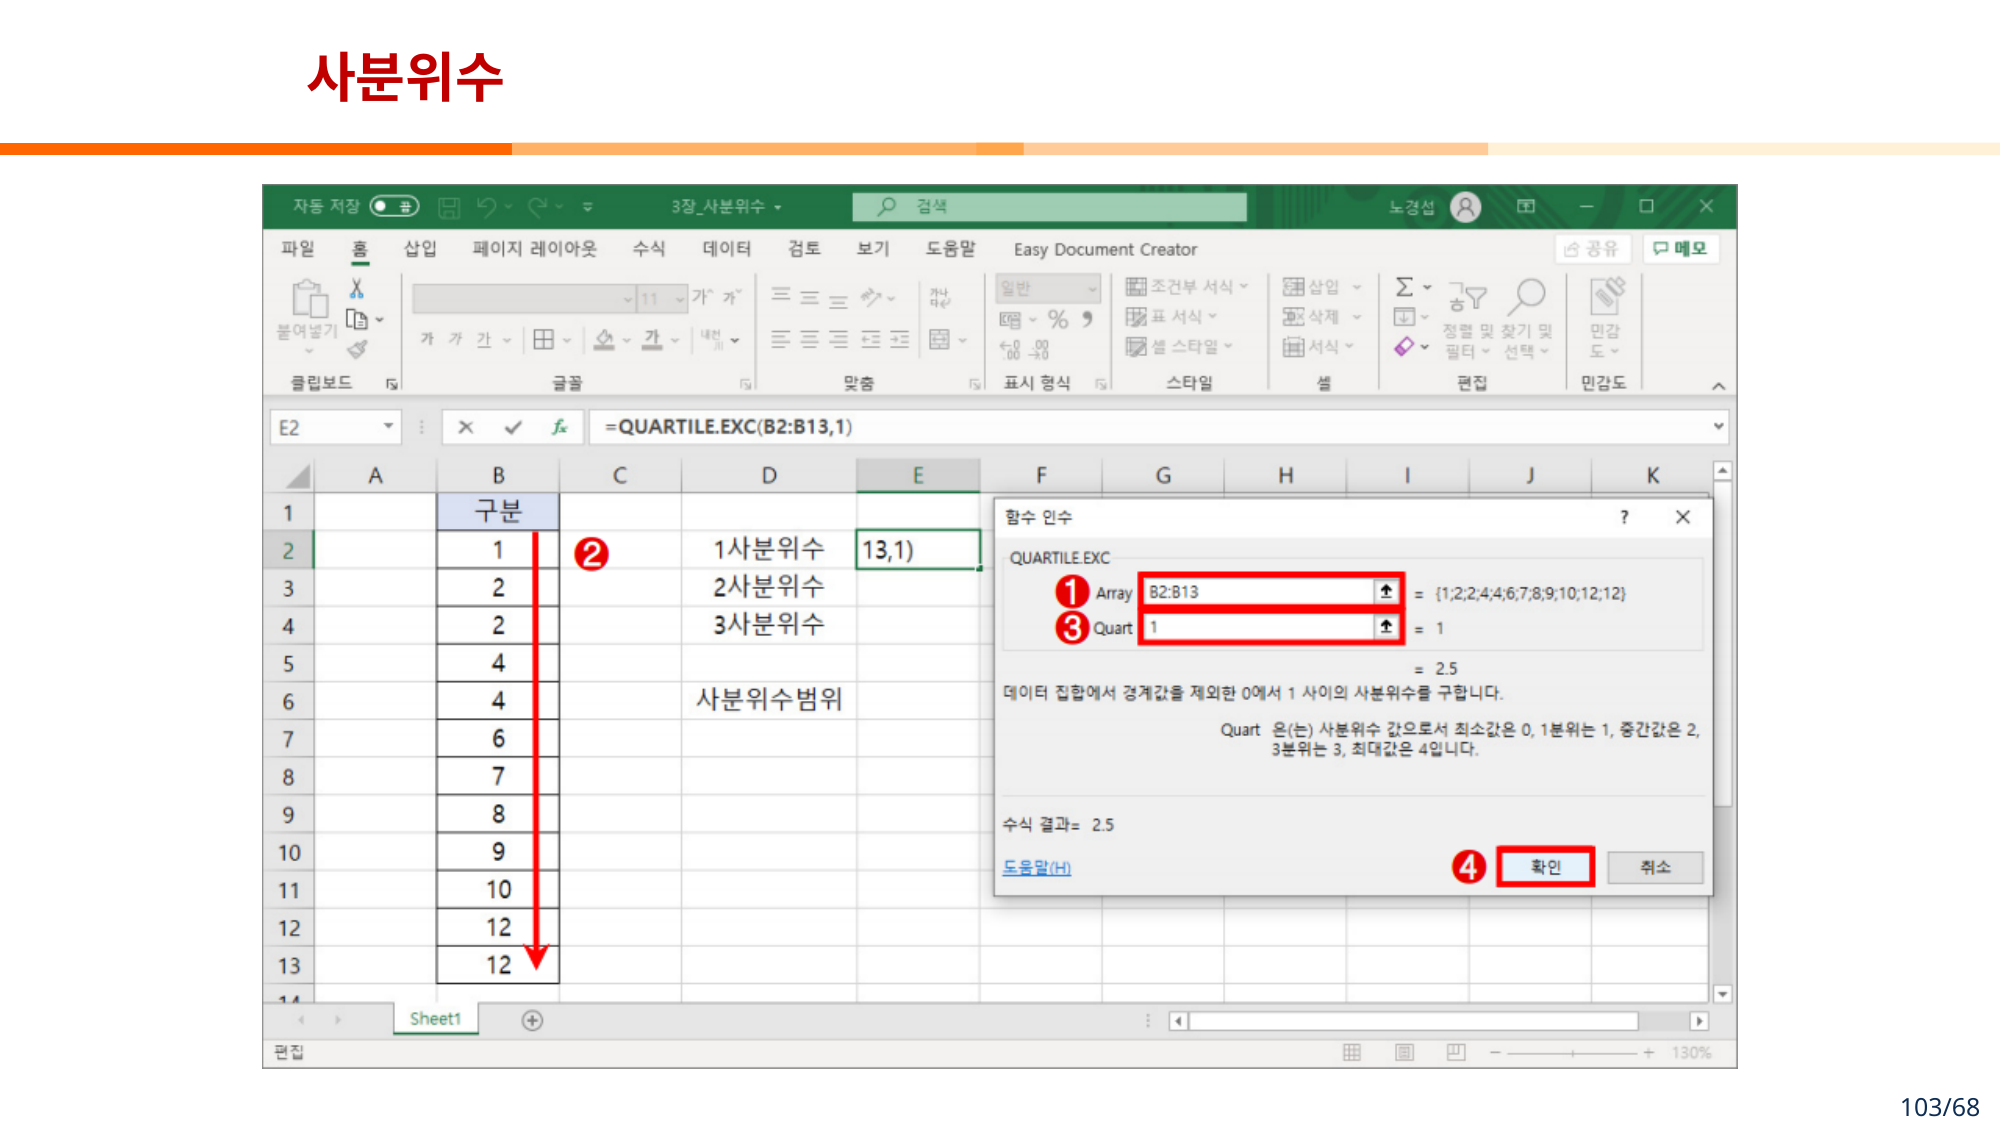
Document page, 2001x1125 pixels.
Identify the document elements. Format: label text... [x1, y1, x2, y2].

picture [262, 184, 1738, 1070]
title 사분위수 [291, 31, 1532, 122]
